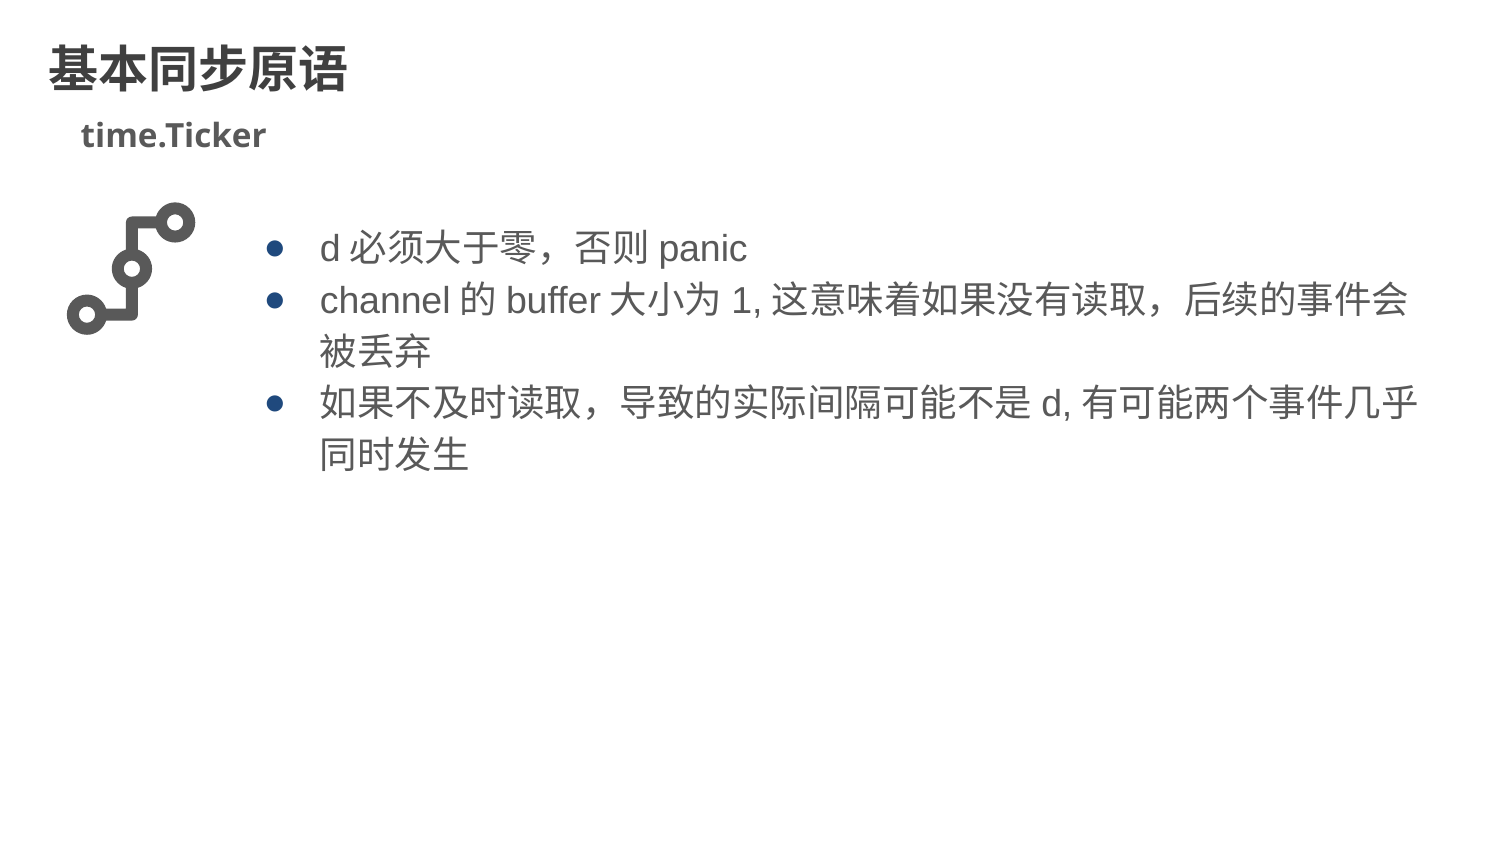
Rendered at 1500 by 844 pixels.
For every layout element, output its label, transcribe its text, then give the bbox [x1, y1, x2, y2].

text_box time.Ticker [64, 105, 1039, 162]
text_box 基本同步原语 [32, 29, 567, 106]
text_box [66, 202, 196, 335]
text_box d必须大于零，否则panic channel的buffer大小为1,这意味着如果没有读取，后续的事件会被丢弃 如果不及时读取，导致的实际间隔可能不是d,有可能两个事件几乎同时发生 [229, 202, 1449, 800]
